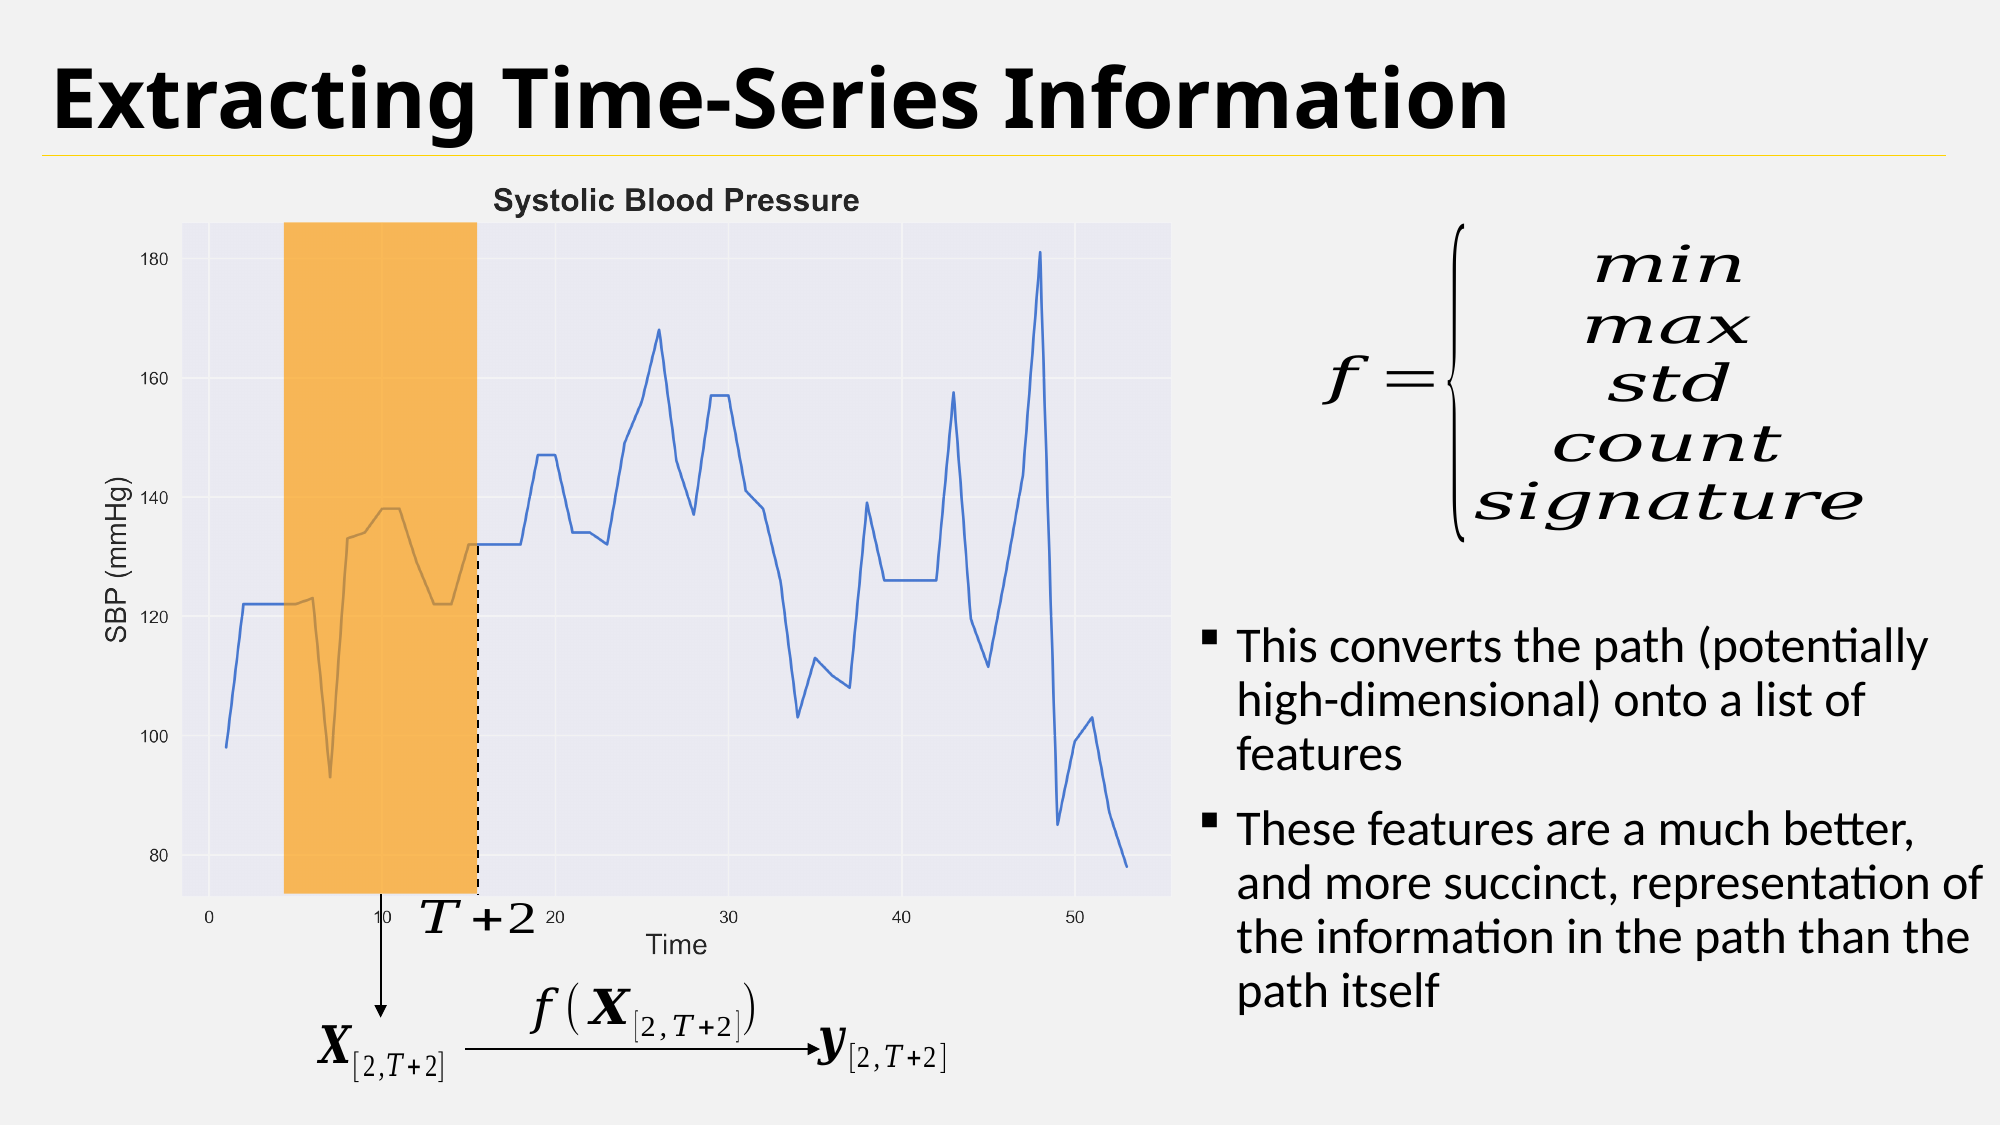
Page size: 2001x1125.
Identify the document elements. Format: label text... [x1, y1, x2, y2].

picture [92, 175, 1184, 972]
list This converts the path (potentially high-dimensional) onto a list of features These features are a much better, and more succinct, representation of the information in the path than the path itself [1184, 612, 2000, 1095]
list Extracting Time-Series Information [35, 27, 1953, 176]
